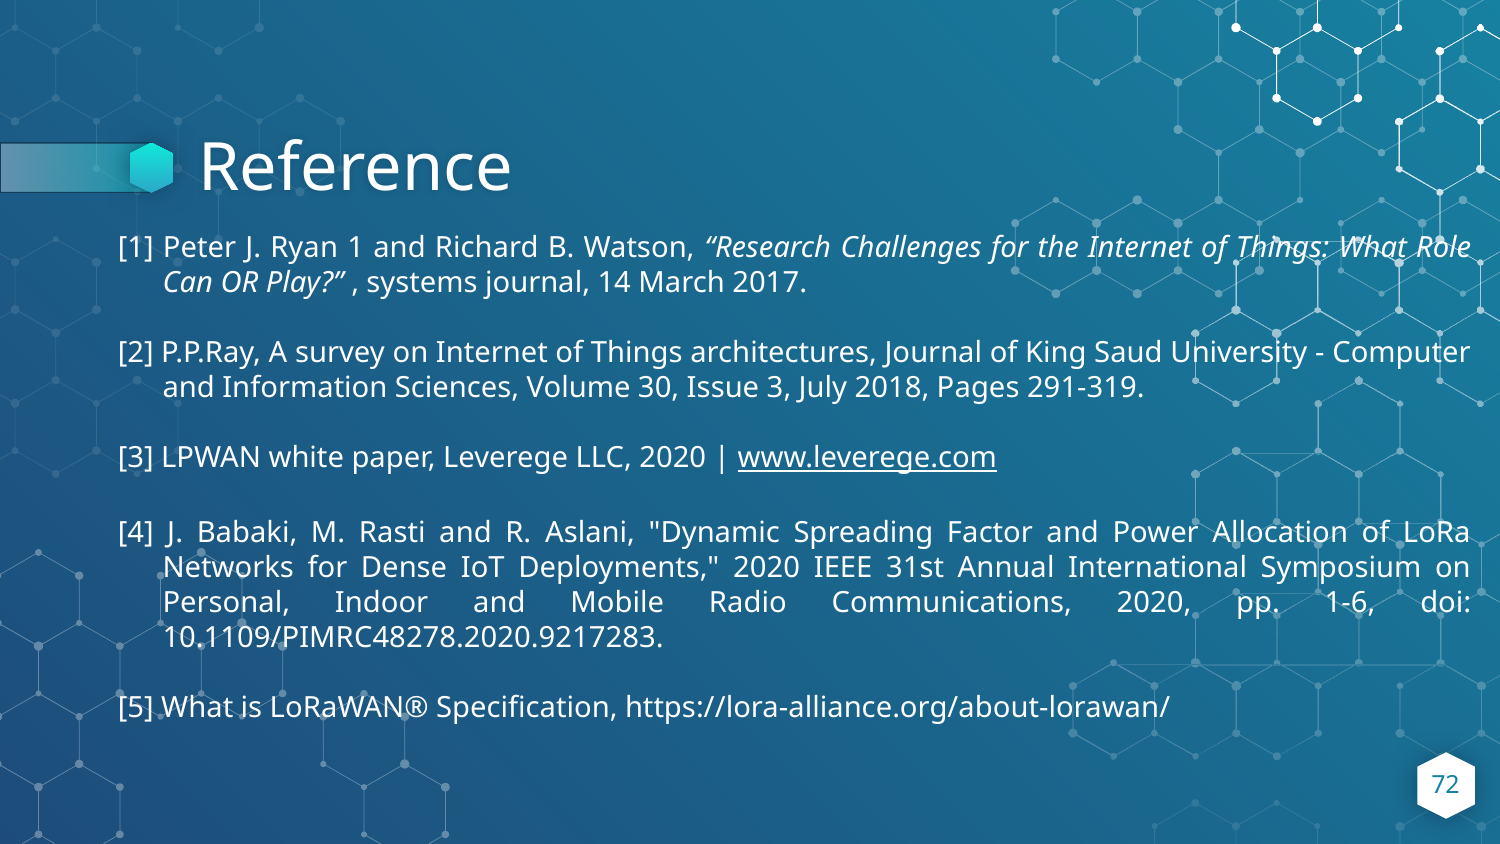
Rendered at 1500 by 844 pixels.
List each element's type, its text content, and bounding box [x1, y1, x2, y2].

slide_number 72 [1416, 752, 1475, 819]
title Reference [198, 140, 1302, 198]
text_box [1] Peter J. Ryan 1 and Richard B. Watson, “Research Challenges for the Internet of Things: What Role Can OR Play?” , systems journal, 14 March 2017. [2] P.P.Ray, A survey on Internet of Things architectures, Journal of King Saud University - Computer and Information Sciences, Volume 30, Issue 3, July 2018, Pages 291-319. [3] LPWAN white paper, Leverege LLC, 2020 | www.leverege.com [4] J. Babaki, M. Rasti and R. Aslani, "Dynamic Spreading Factor and Power Allocation of LoRa Networks for Dense IoT Deployments," 2020 IEEE 31st Annual International Symposium on Personal, Indoor and Mobile Radio Communications, 2020, pp. 1-6, doi: 10.1109/PIMRC48278.2020.9217283. [5] What is LoRaWAN® Specification, https://lora-alliance.org/about-lorawan/ [117, 228, 1473, 753]
